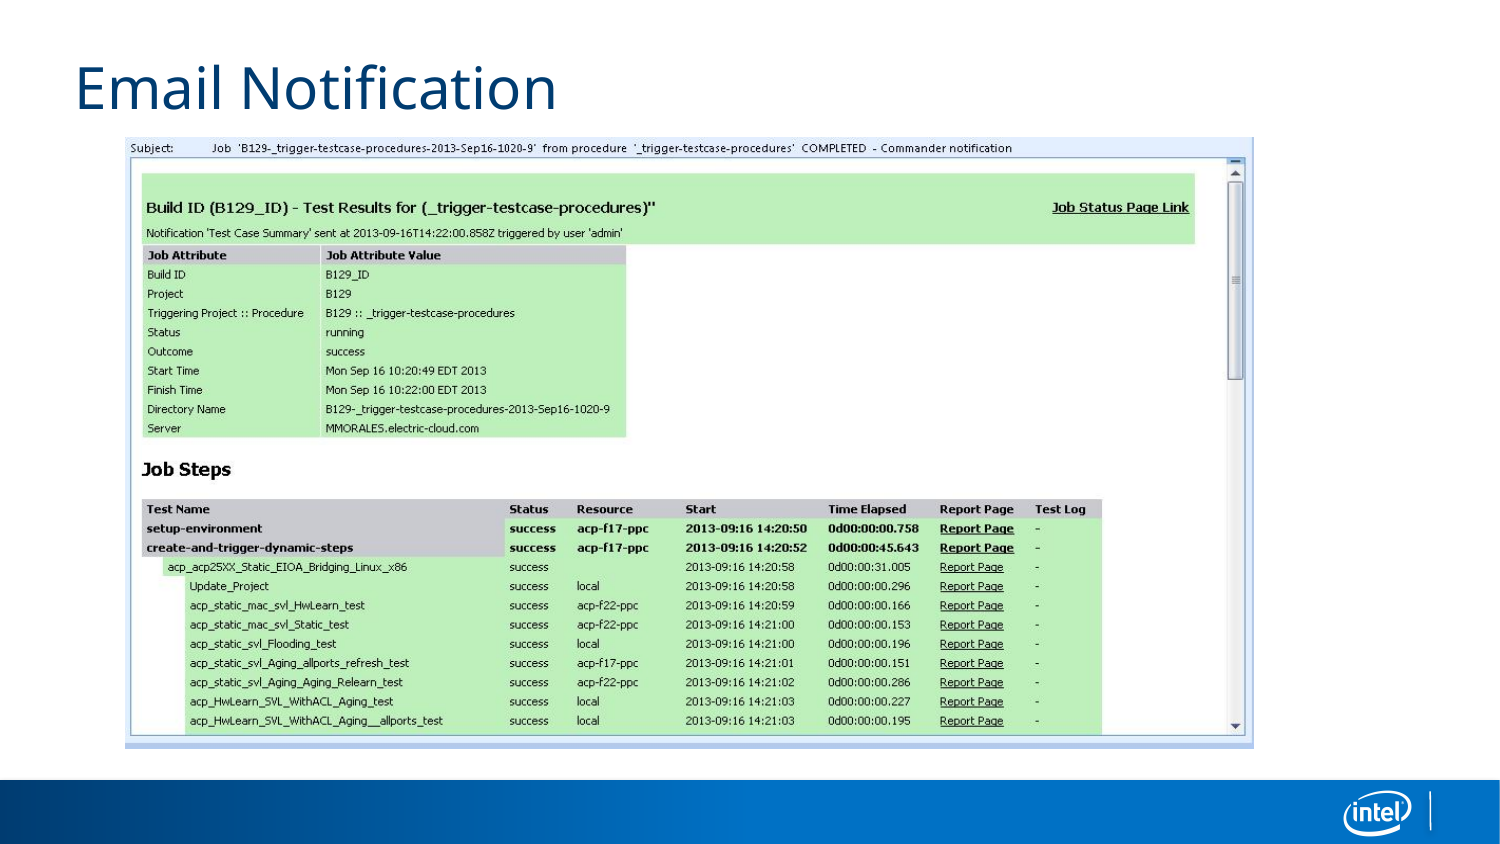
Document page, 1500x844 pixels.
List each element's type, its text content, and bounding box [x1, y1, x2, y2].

title Email Notification [74, 50, 1425, 194]
picture [1343, 790, 1412, 837]
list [124, 137, 1254, 750]
